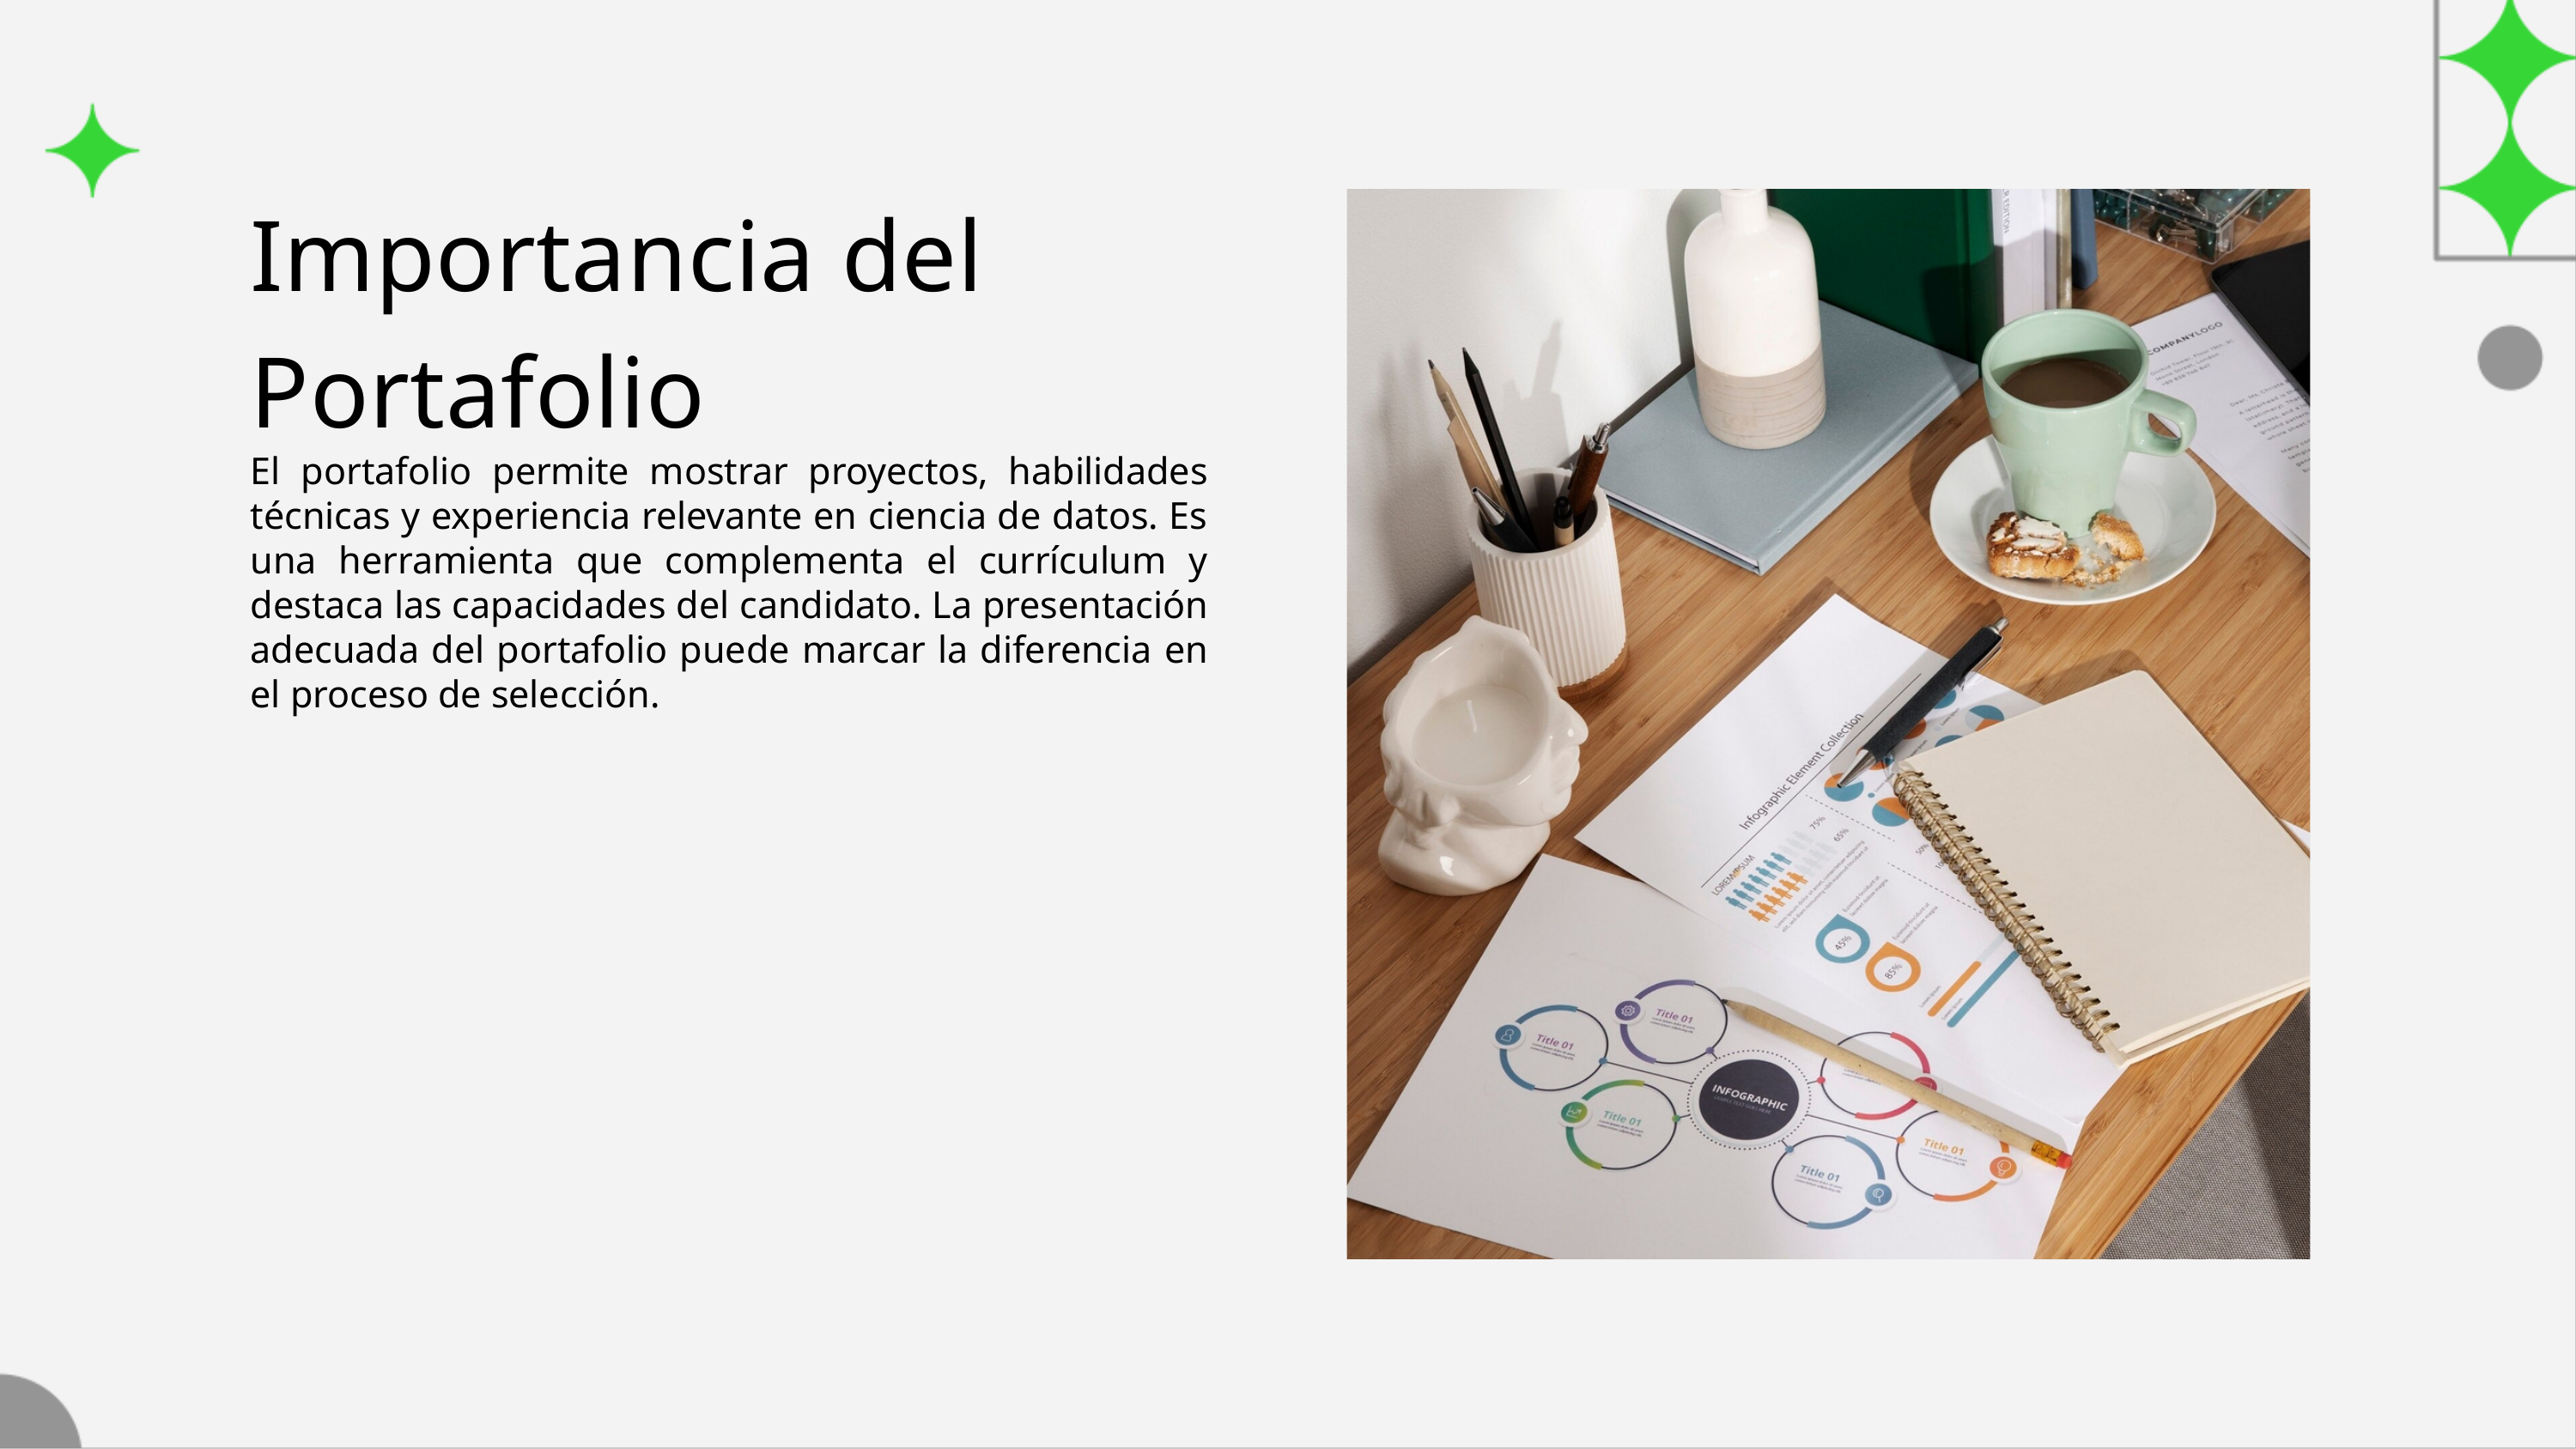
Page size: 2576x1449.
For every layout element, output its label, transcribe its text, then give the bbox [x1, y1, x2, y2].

text_box [1346, 189, 2311, 1259]
text_box Importancia del Portafolio El portafolio permite mostrar proyectos, habilidades técnicas y experiencia relevante en ciencia de datos. Es una herramienta que complementa el currículum y destaca las capacidades del candidato. La presentación adecuada del portafolio puede marcar la diferencia en el proceso de selección. [250, 173, 1209, 716]
text_box [0, 0, 2576, 1449]
